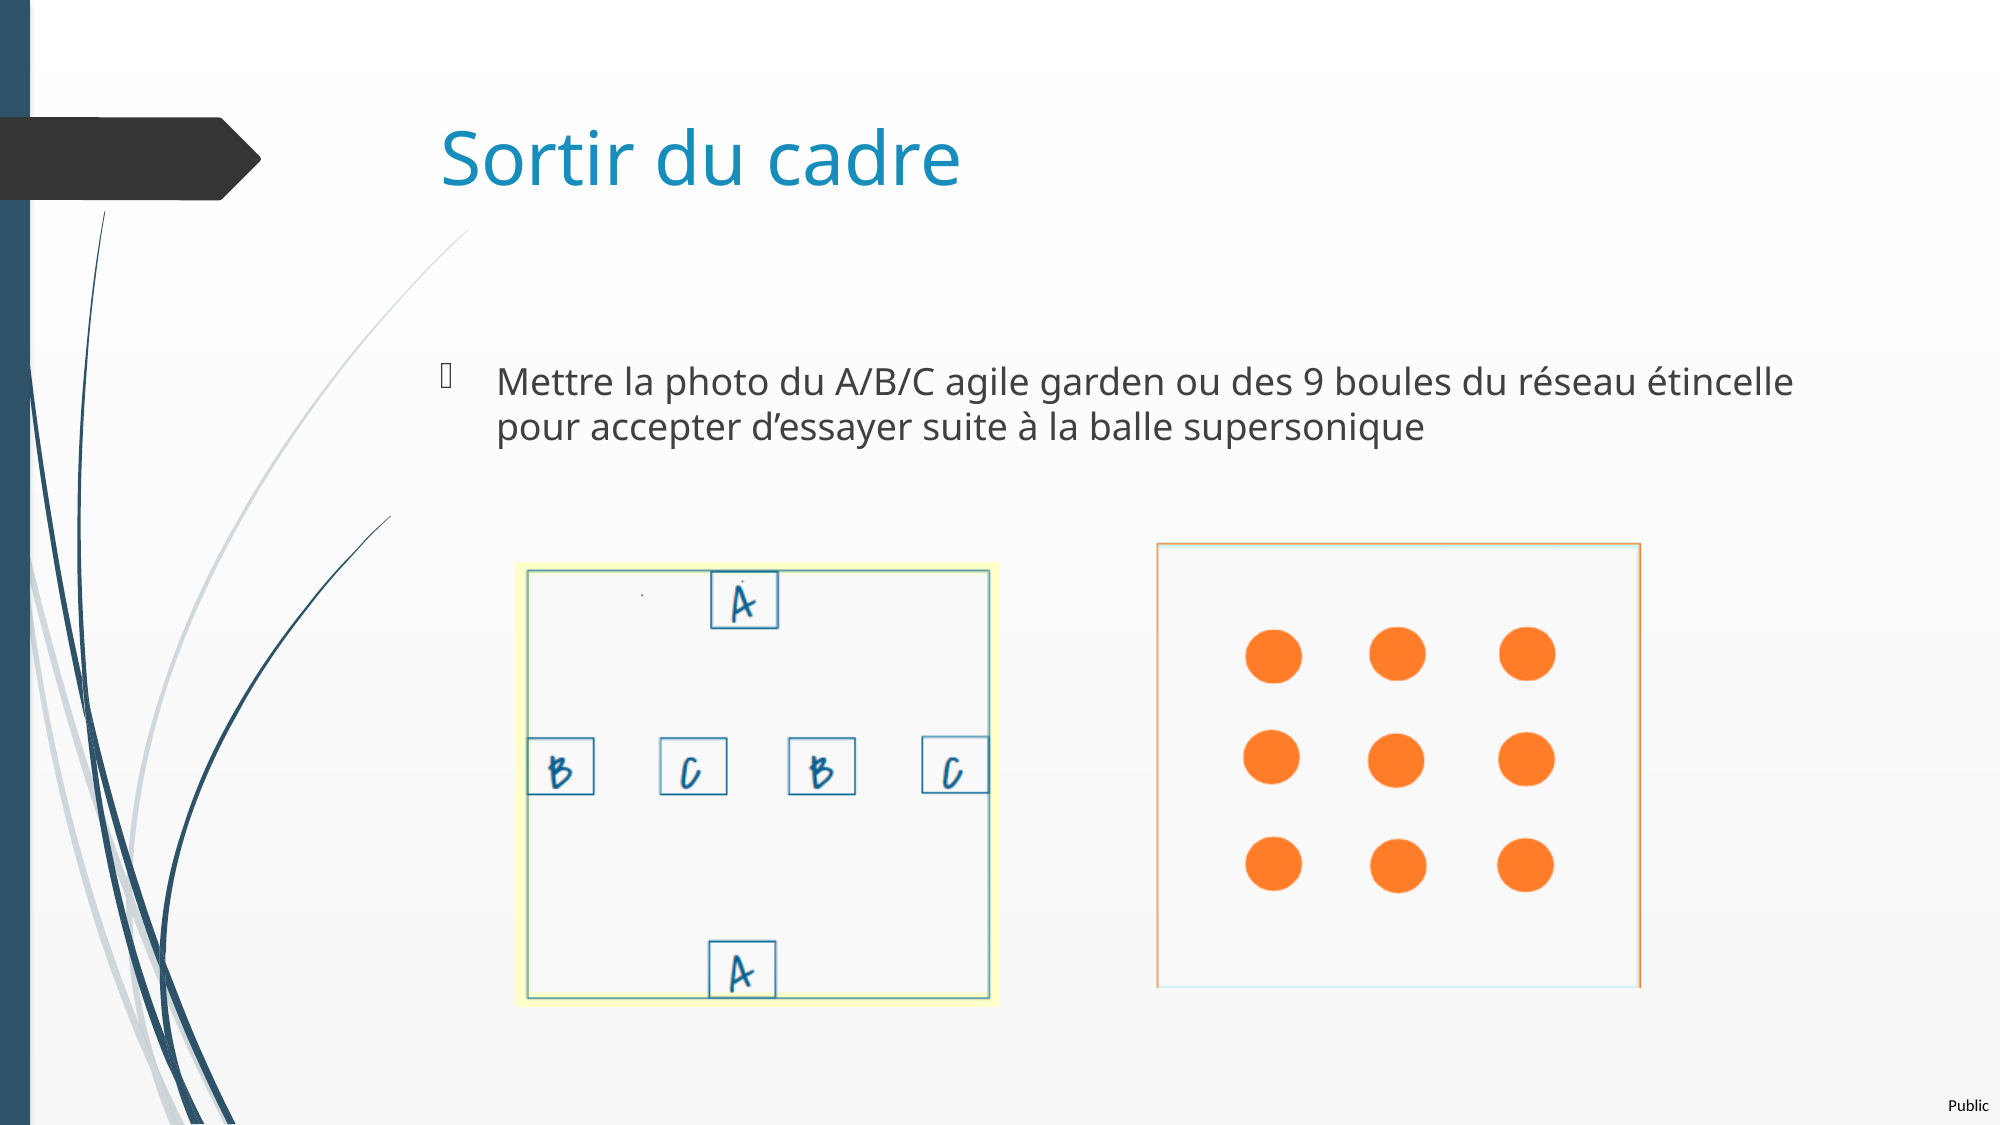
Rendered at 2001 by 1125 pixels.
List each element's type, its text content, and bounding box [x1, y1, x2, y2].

title Sortir du cadre [425, 102, 1888, 313]
list Mettre la photo du A/B/C agile garden ou des 9 boules du réseau étincelle pour accepter d’essayer suite à la balle supersonique [424, 350, 1888, 970]
picture [1155, 542, 1641, 989]
picture [515, 562, 1001, 1007]
